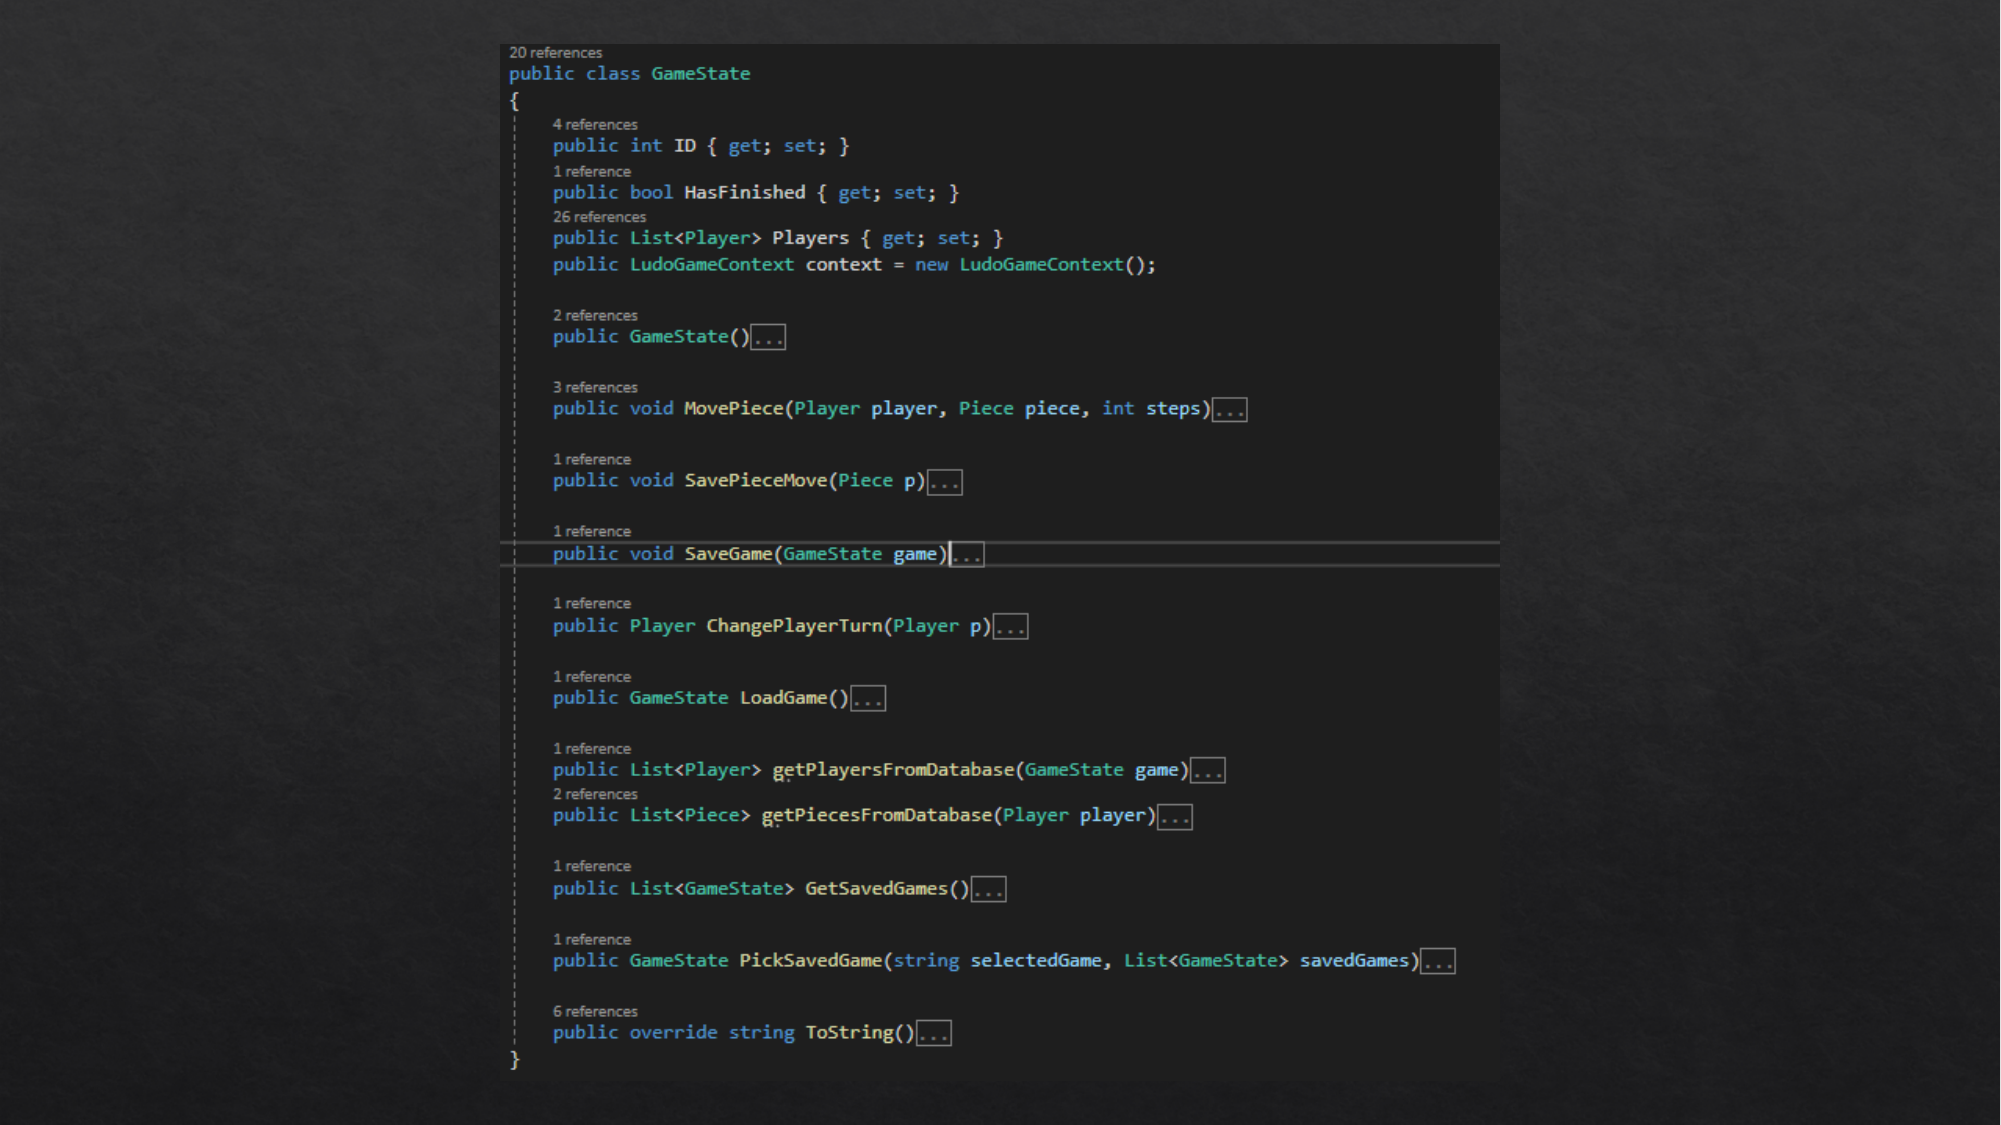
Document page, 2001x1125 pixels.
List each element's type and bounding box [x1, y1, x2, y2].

picture [500, 44, 1500, 1081]
